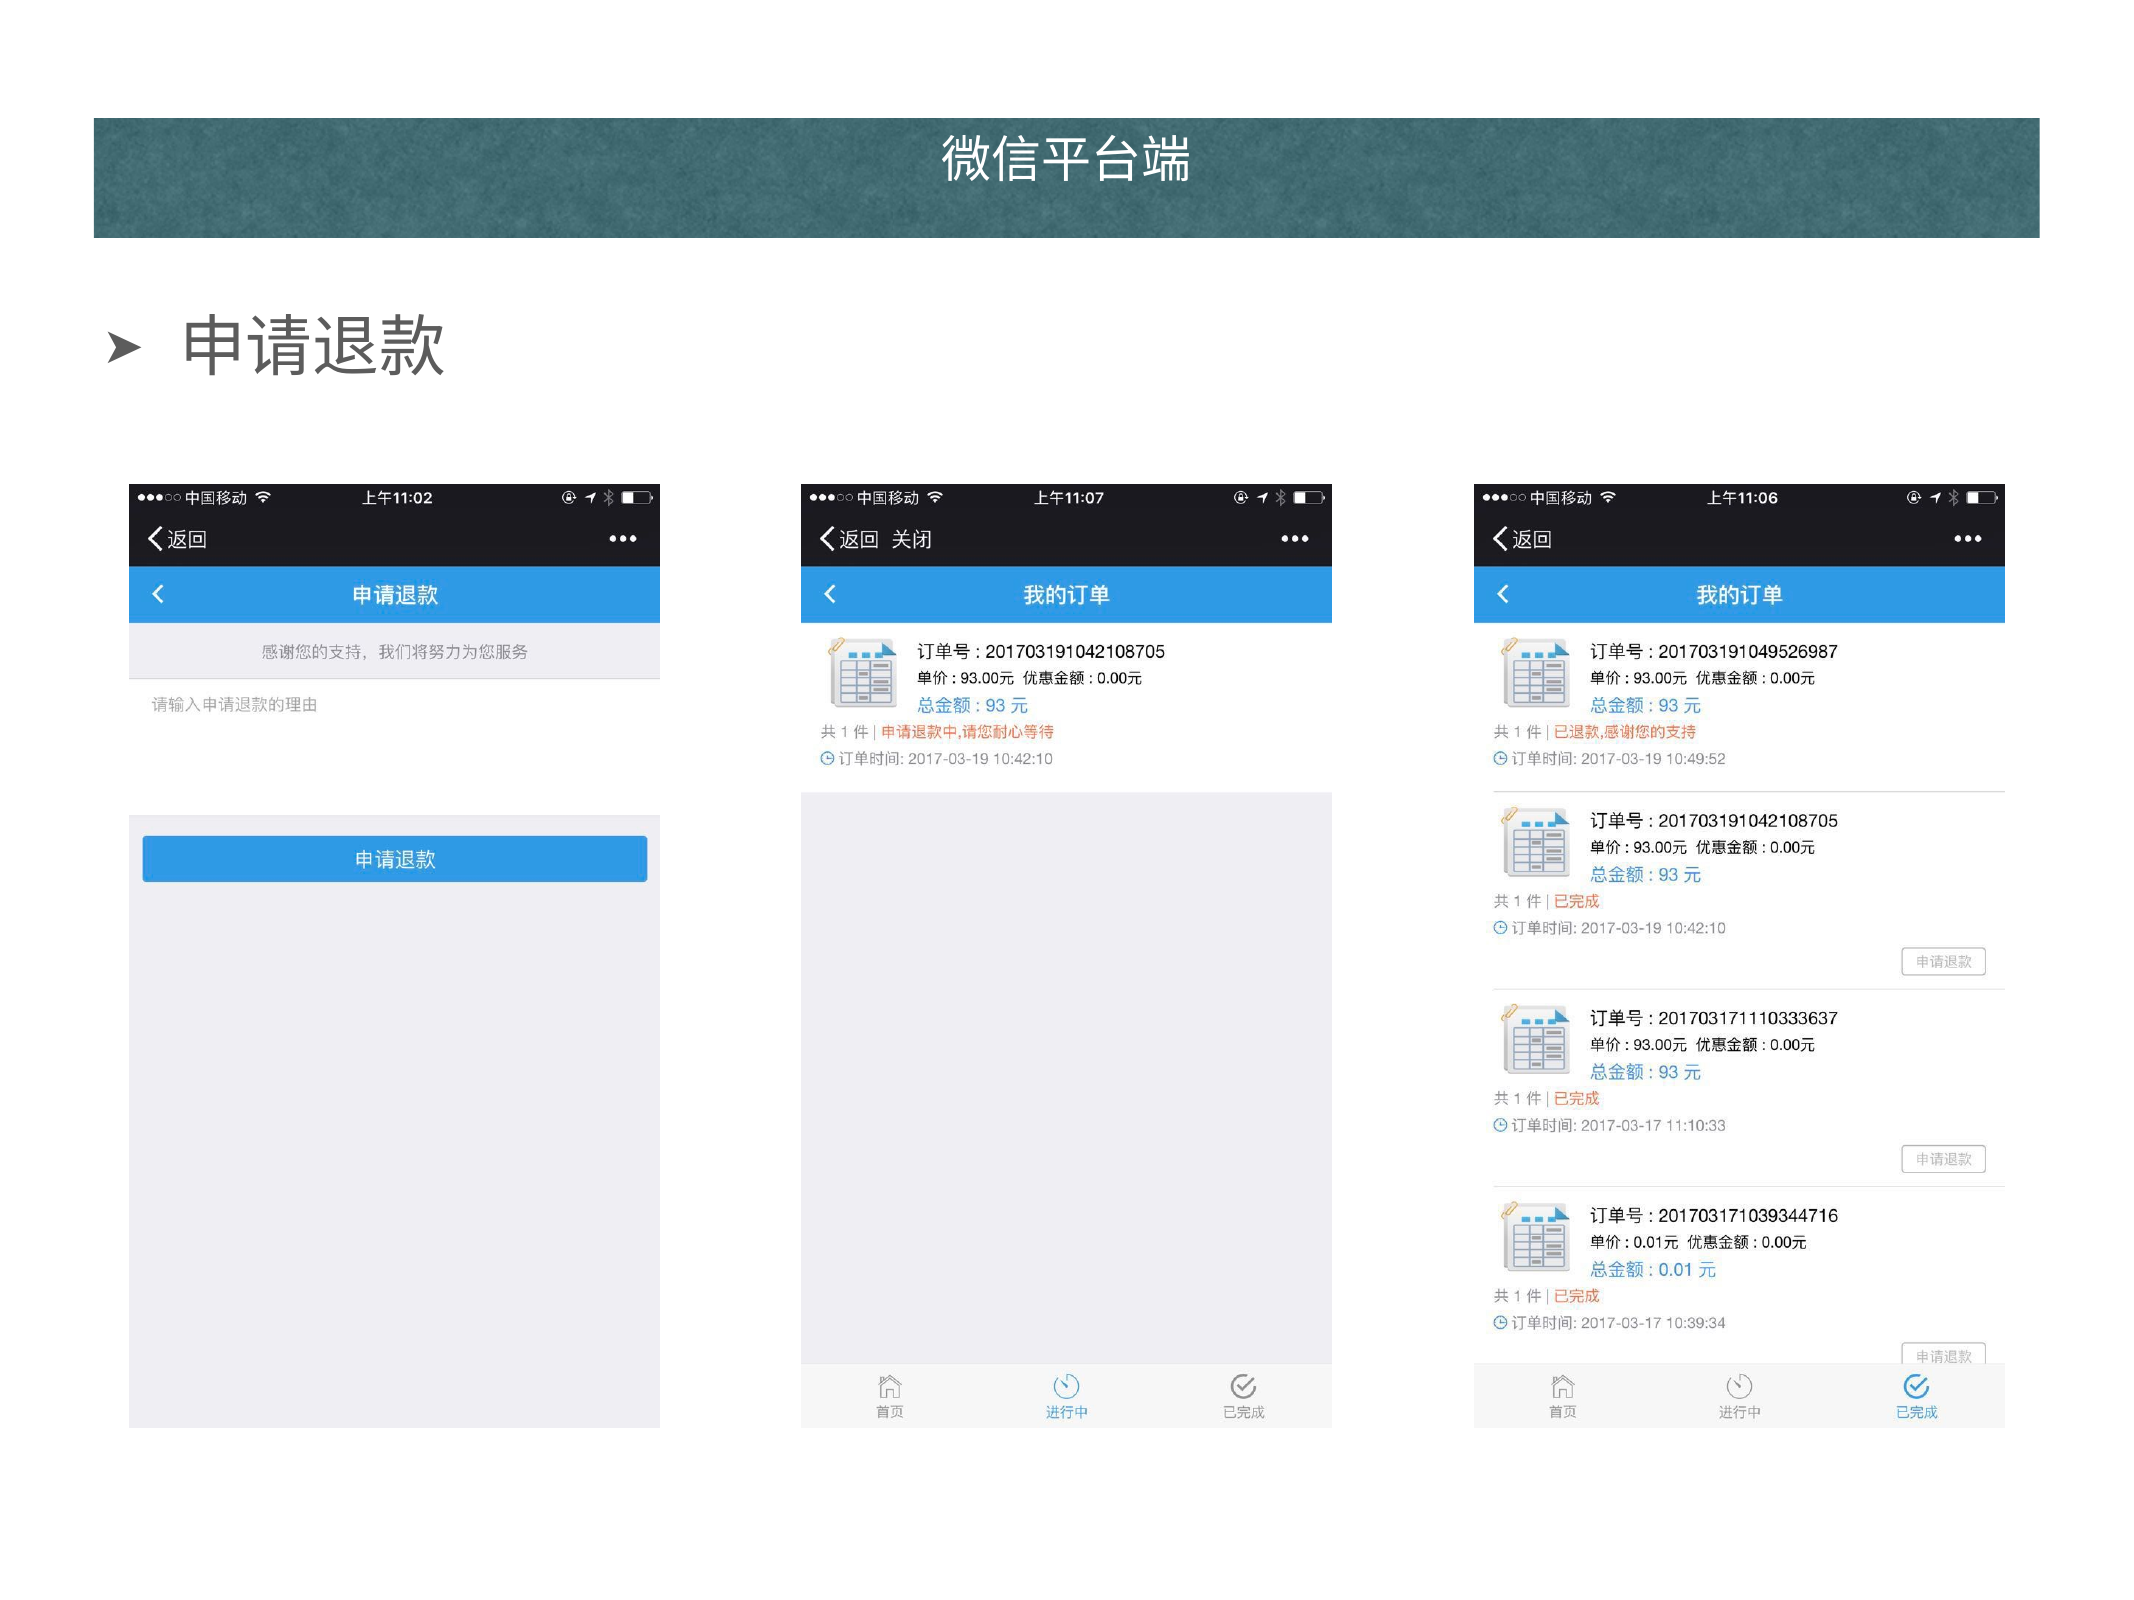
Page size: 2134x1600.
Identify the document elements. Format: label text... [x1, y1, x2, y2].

list 申请退款 [93, 295, 2041, 1482]
picture [801, 484, 1332, 1428]
picture [128, 484, 660, 1428]
picture [1473, 484, 2005, 1428]
title 微信平台端 [93, 118, 2041, 238]
